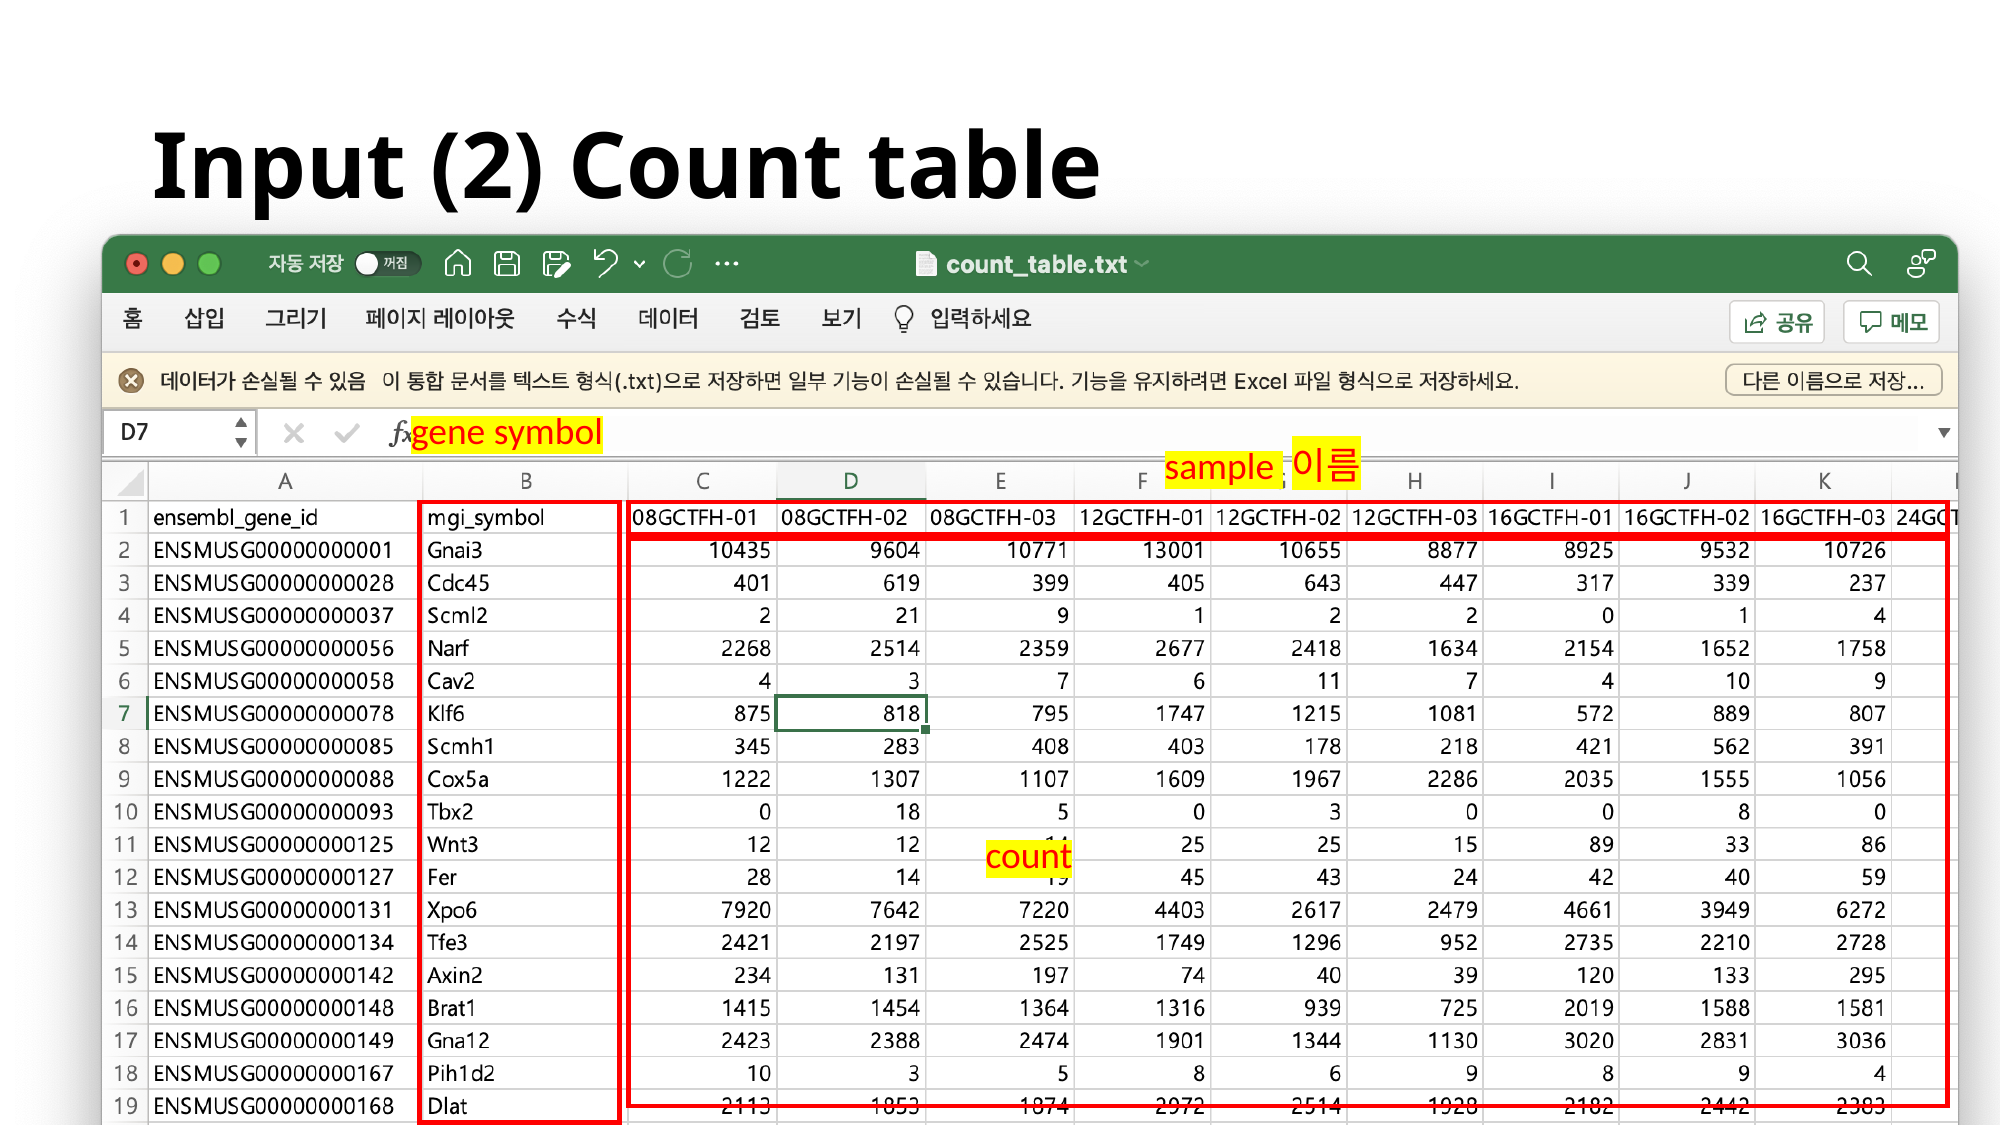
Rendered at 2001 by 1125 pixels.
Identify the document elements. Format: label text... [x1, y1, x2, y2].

title Input (2) Count table [137, 59, 1863, 165]
picture [0, 165, 2000, 1125]
